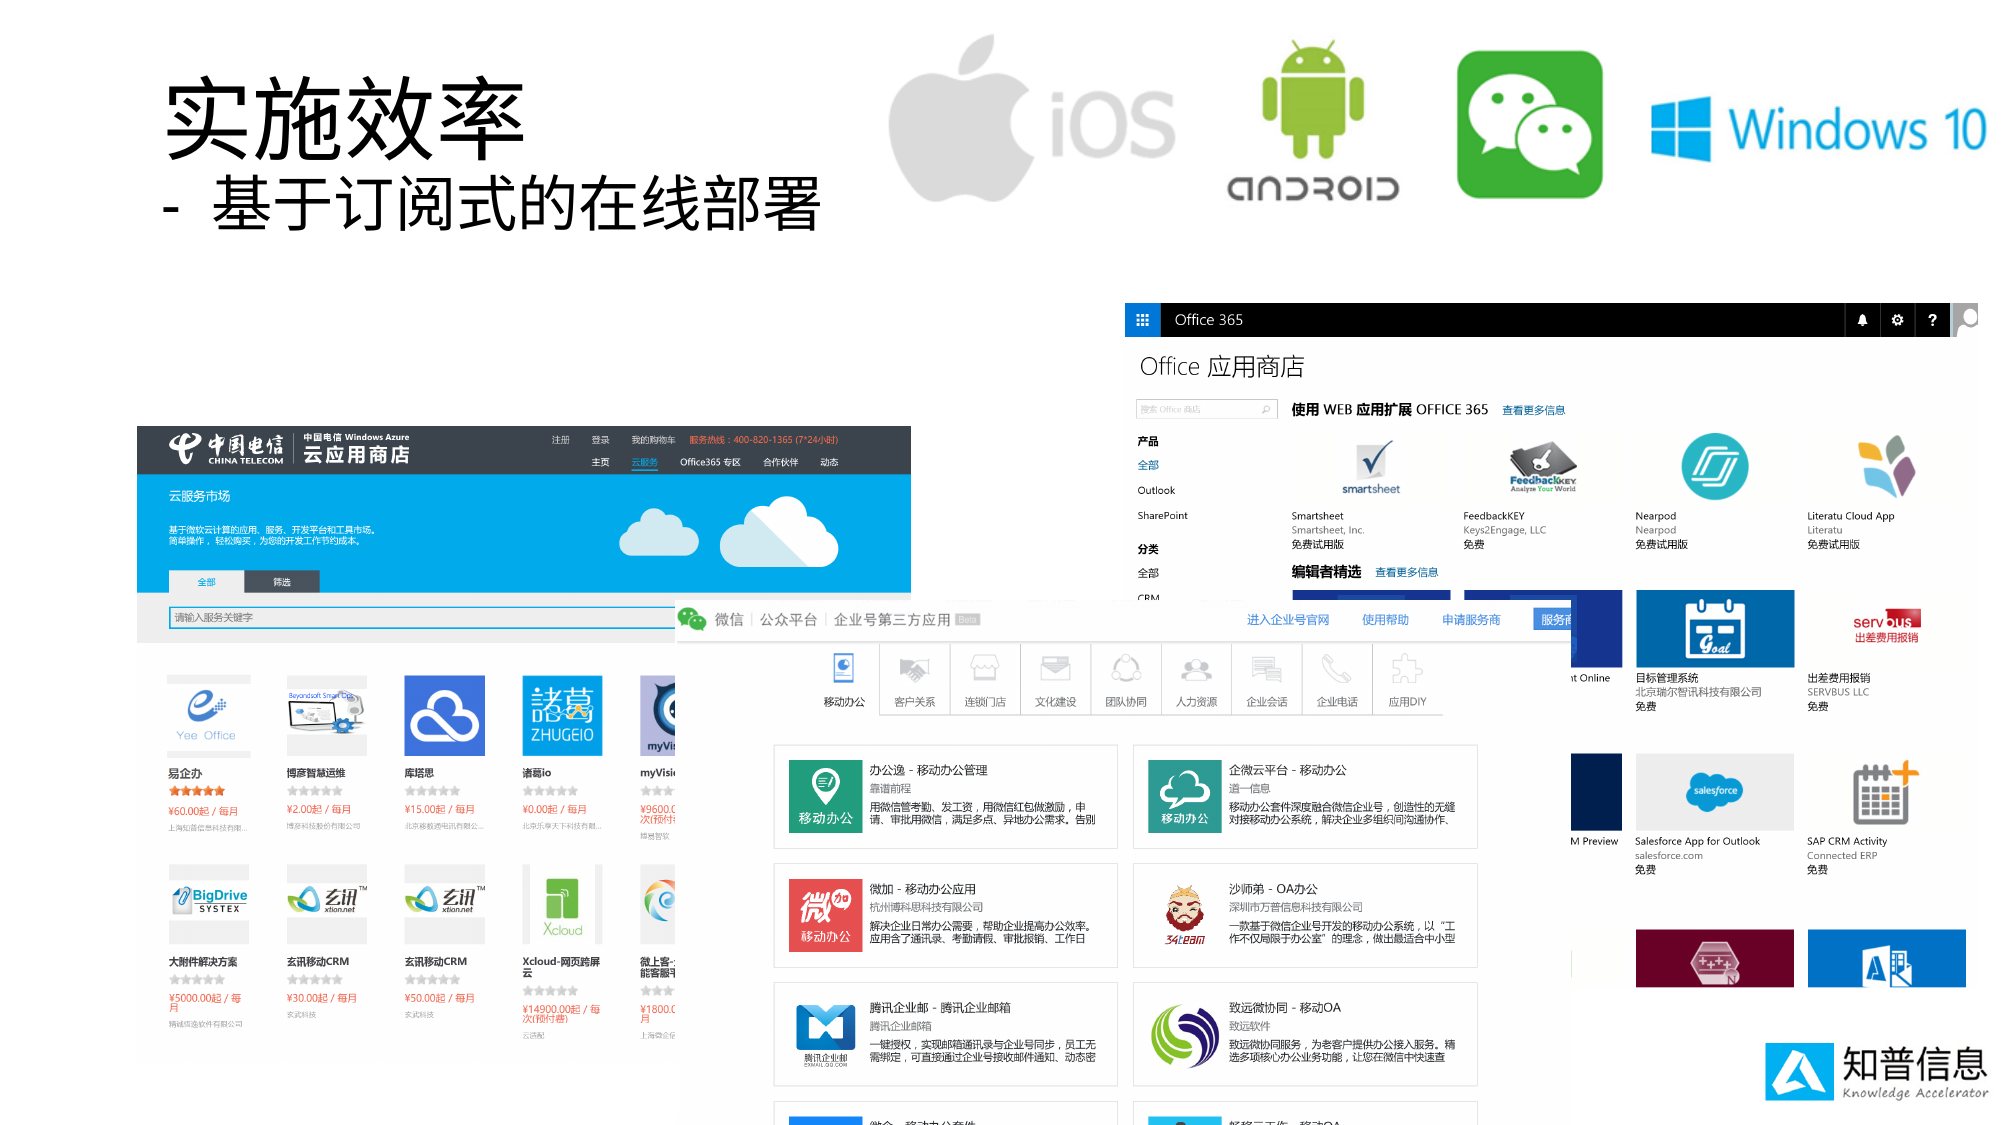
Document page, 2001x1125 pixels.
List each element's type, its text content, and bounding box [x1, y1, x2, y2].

picture [137, 303, 1978, 1125]
picture [721, 497, 838, 566]
picture [234, 538, 241, 544]
picture [1690, 1030, 1994, 1115]
picture [183, 491, 189, 501]
picture [137, 426, 911, 474]
title 实施效率 - 基于订阅式的在线部署 [137, 59, 1863, 278]
picture [340, 537, 346, 544]
picture [188, 537, 198, 544]
picture [620, 509, 698, 555]
picture [879, 14, 2000, 241]
